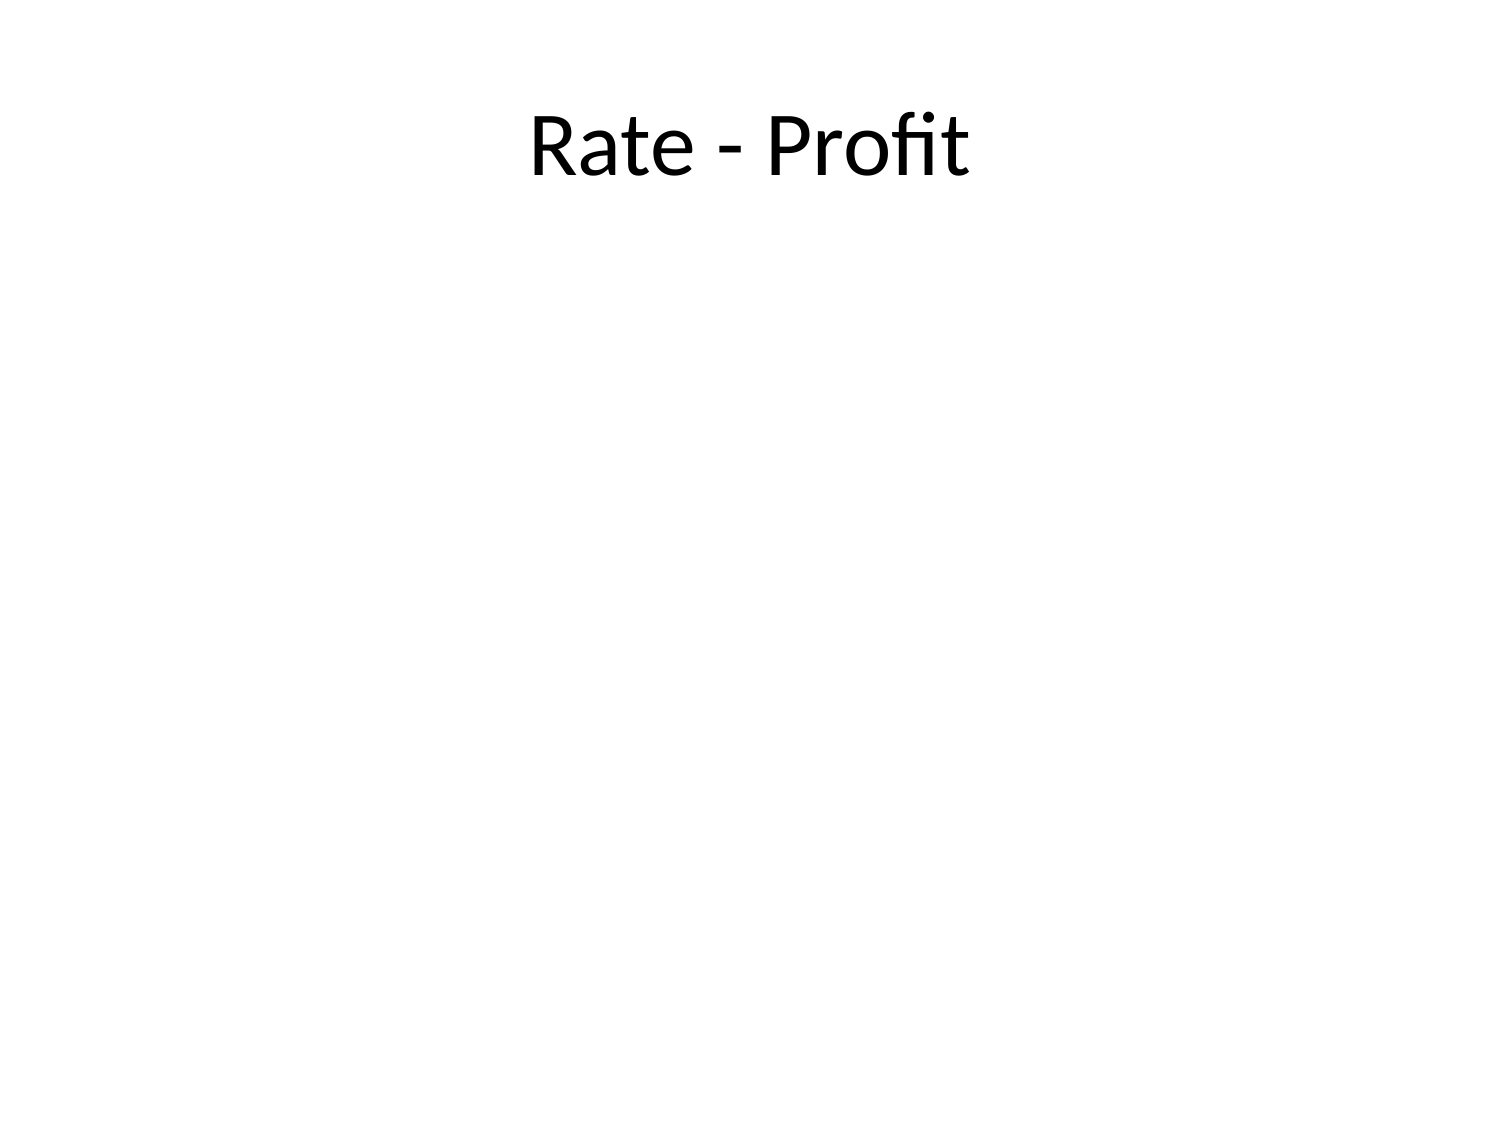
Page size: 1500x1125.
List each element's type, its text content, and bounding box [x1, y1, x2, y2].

title Rate - Profit [75, 45, 1425, 233]
